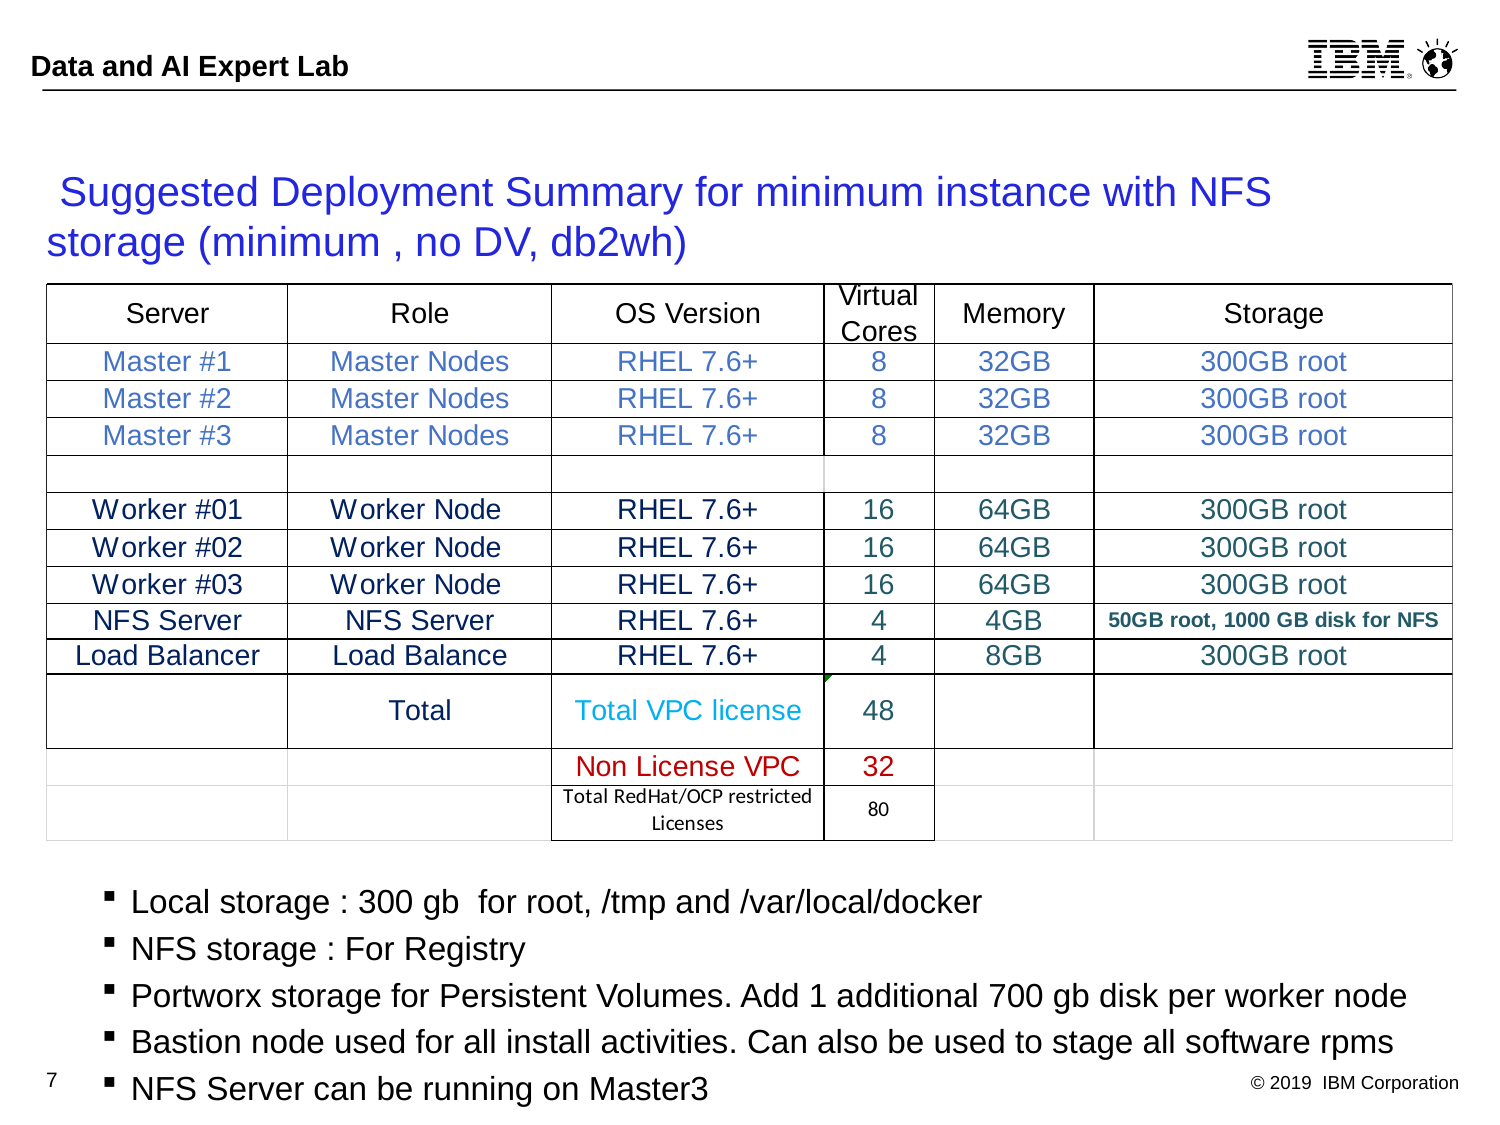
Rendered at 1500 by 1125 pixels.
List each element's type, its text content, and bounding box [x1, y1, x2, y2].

text_box Local storage : 300 gb for root, /tmp and /var/local/docker NFS storage : For Registry Portworx storage for Persistent Volumes. Add 1 additional 700 gb disk per worker node Bastion node used for all install activities. Can also be used to stage all software rpms NFS Server can be running on Master3 [101, 873, 1445, 1045]
title Suggested Deployment Summary for minimum instance with NFS storage (minimum , no DV, db2wh) [46, 152, 1412, 262]
picture [1294, 24, 1469, 91]
picture [46, 283, 1454, 842]
